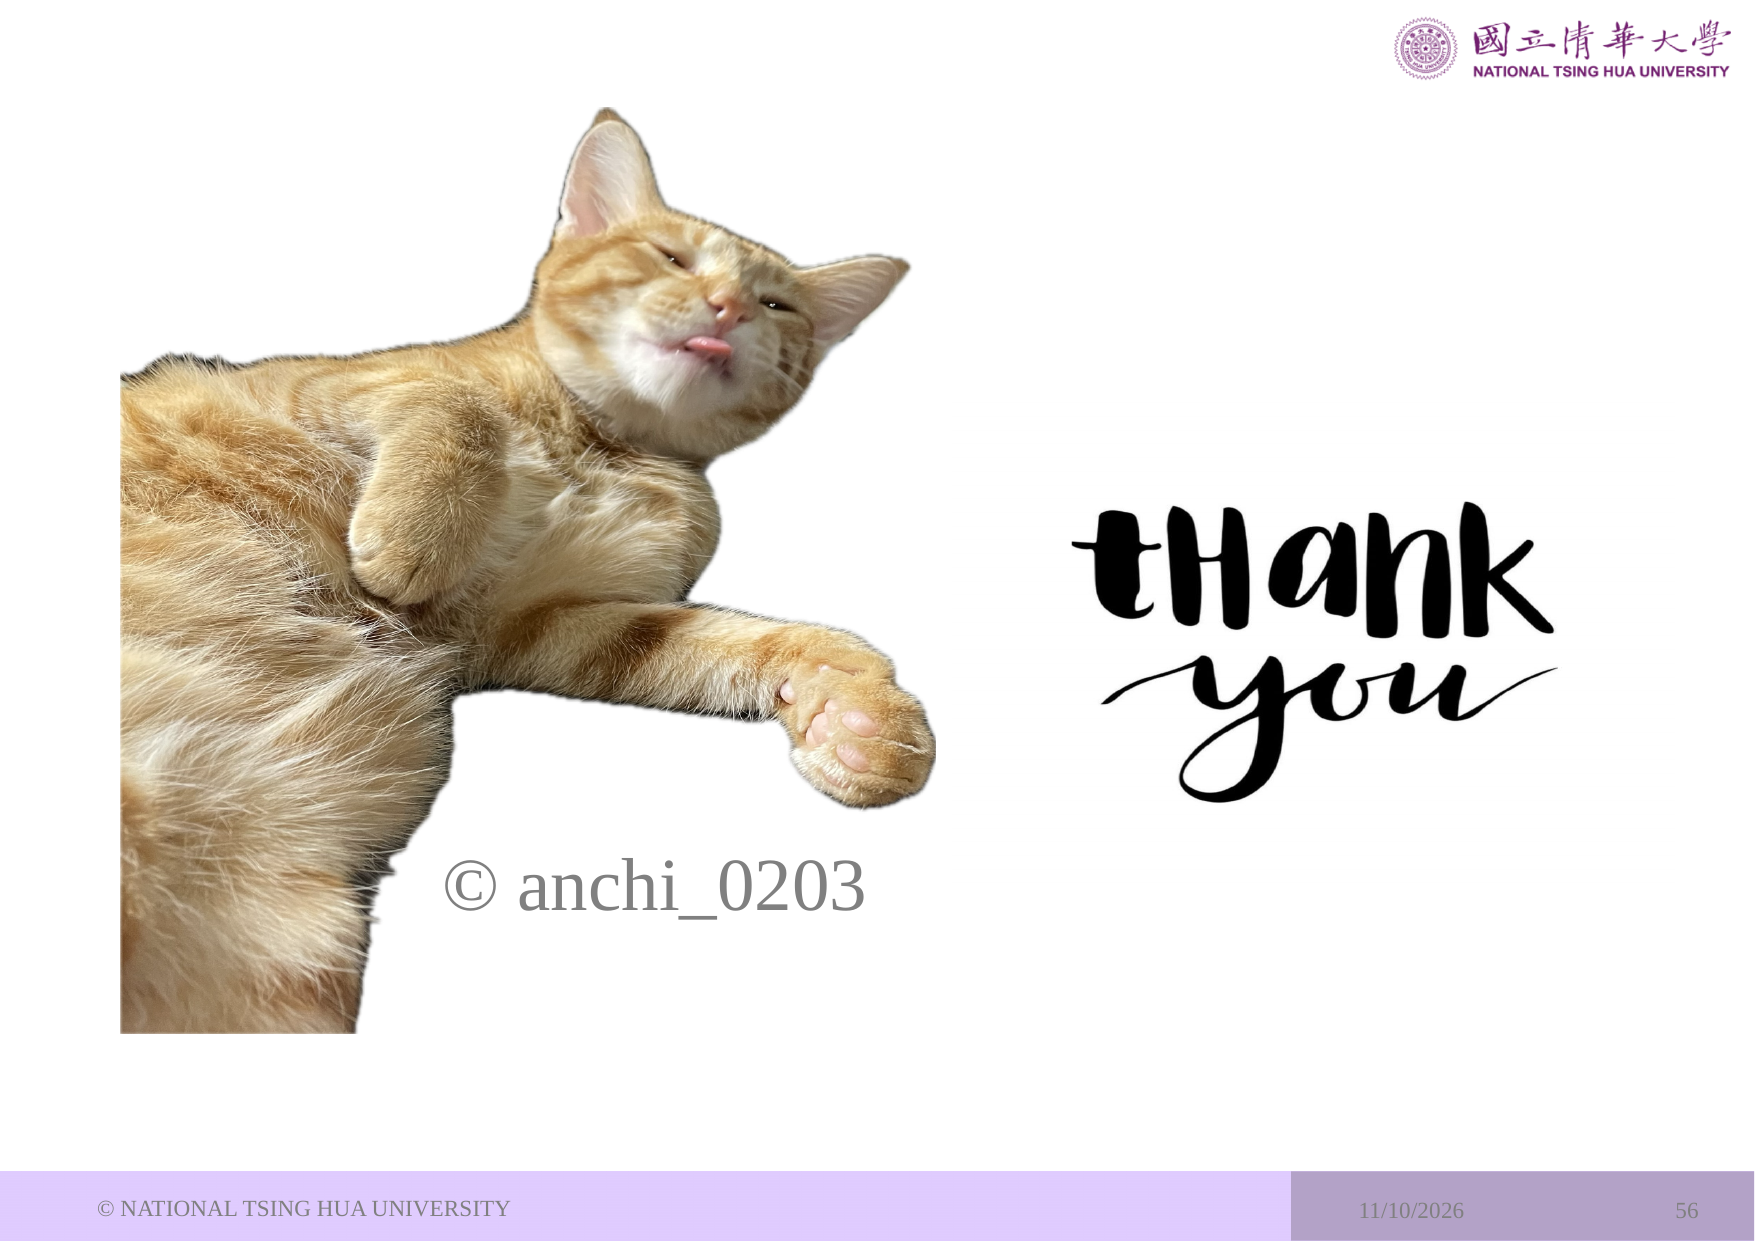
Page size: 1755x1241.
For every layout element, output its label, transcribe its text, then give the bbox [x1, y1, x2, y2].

picture [0, 1171, 1291, 1241]
picture [1388, 2, 1755, 95]
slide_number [1343, 1180, 1551, 1239]
picture [952, 388, 1676, 883]
slide_number 56 [1577, 1180, 1714, 1239]
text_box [120, 107, 937, 1034]
footer © NATIONAL TSING HUA UNIVERSITY [82, 1177, 562, 1236]
